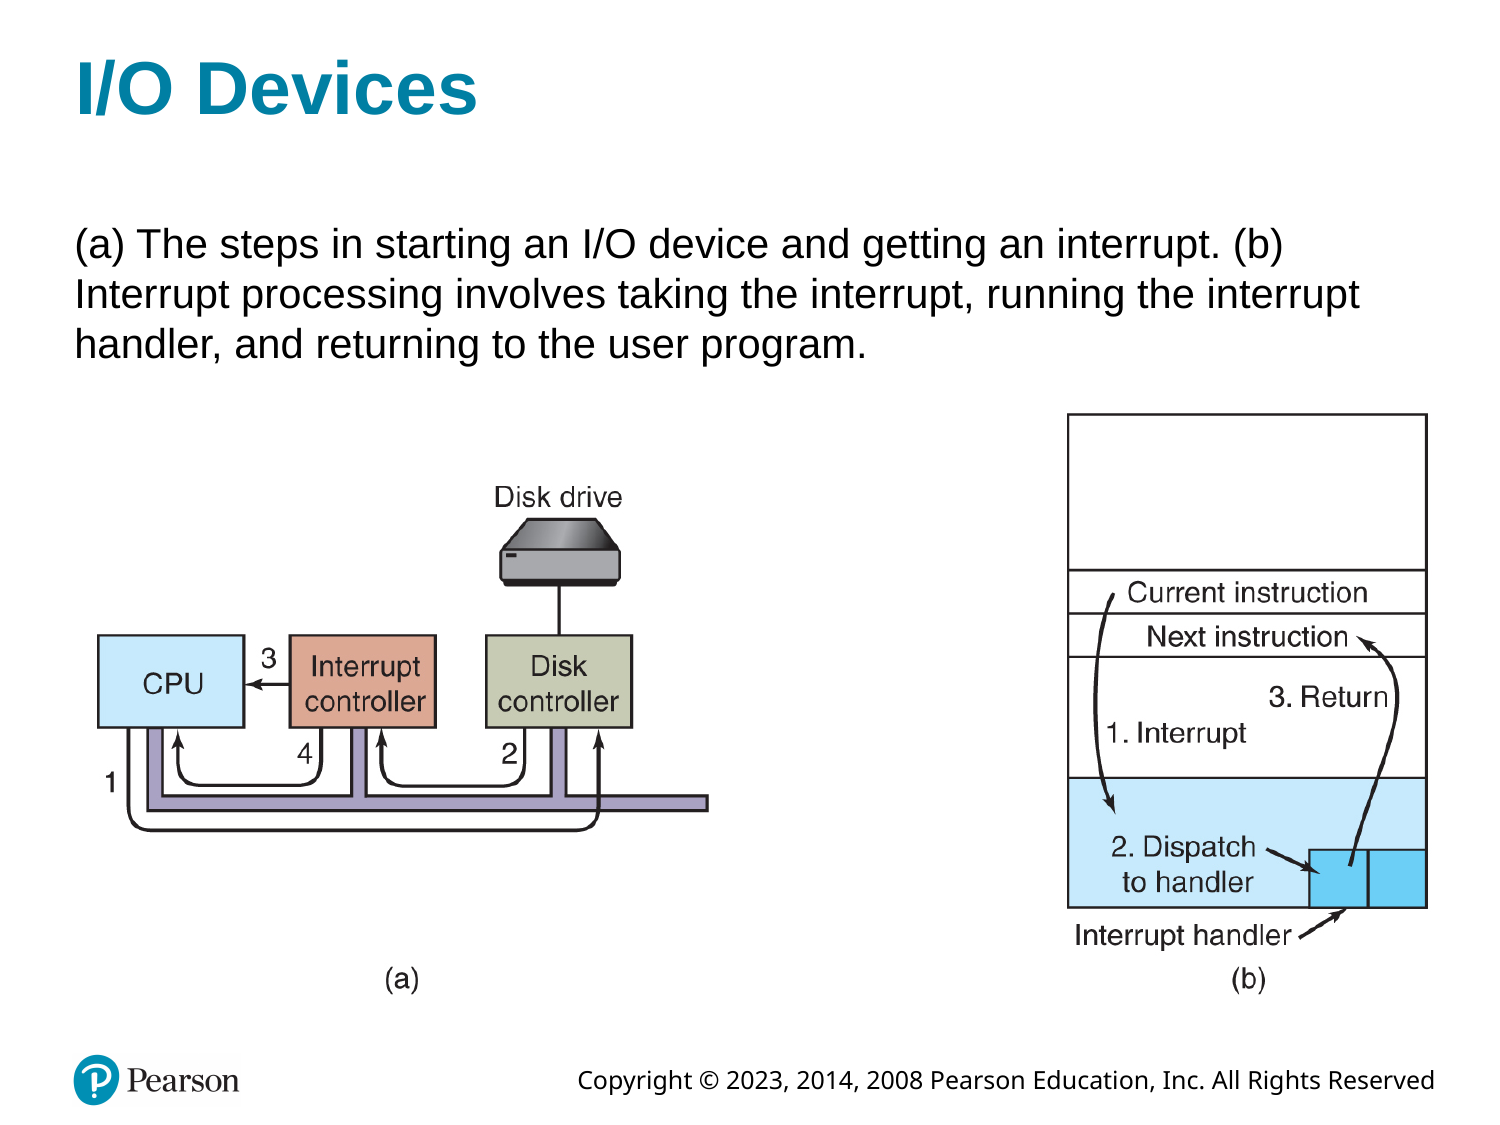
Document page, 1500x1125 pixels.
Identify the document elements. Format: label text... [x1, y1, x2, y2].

picture [72, 1053, 241, 1107]
list (a) The steps in starting an I/O device and getting an interrupt. (b) Interrupt processing involves taking the interrupt, running the interrupt handler, and returning to the user program. [74, 0, 1425, 615]
picture [92, 408, 1432, 1000]
